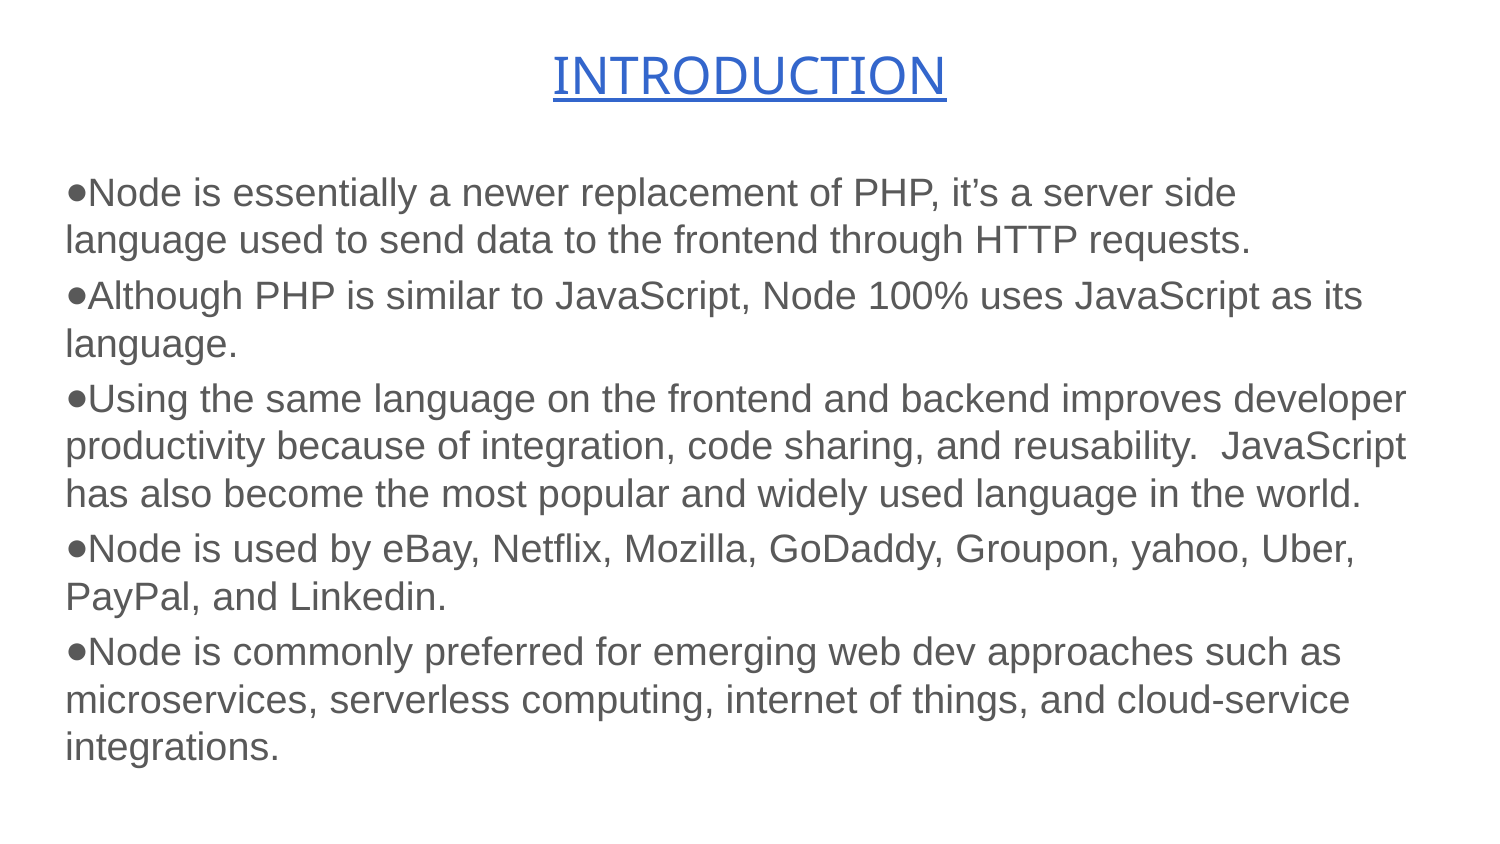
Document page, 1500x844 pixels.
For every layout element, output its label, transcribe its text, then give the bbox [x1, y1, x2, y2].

subtitle Node is essentially a newer replacement of PHP, it’s a server side language used to send data to the frontend through HTTP requests. Although PHP is similar to JavaScript, Node 100% uses JavaScript as its language. Using the same language on the frontend and backend improves developer productivity because of integration, code sharing, and reusability. JavaScript has also become the most popular and widely used language in the world. Node is used by eBay, Netflix, Mozilla, GoDaddy, Groupon, yahoo, Uber, PayPal, and Linkedin. Node is commonly preferred for emerging web dev approaches such as microservices, serverless computing, internet of things, and cloud-service integrations. [50, 159, 1425, 785]
title INTRODUCTION [0, 37, 1500, 110]
